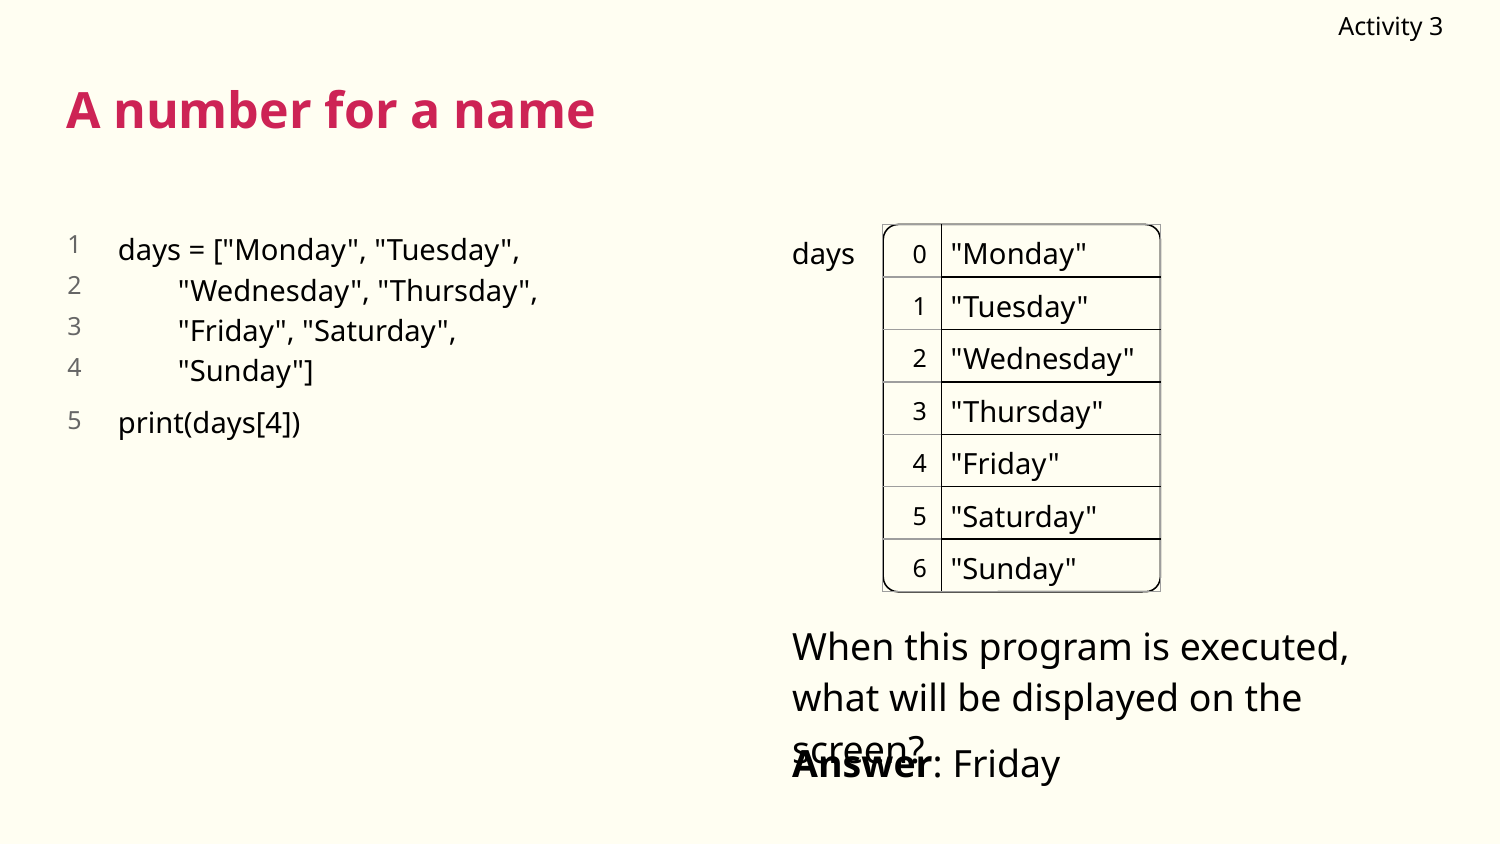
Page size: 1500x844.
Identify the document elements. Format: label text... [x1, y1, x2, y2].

text_box 1 2 3 4 5 [52, 214, 97, 583]
table_cell 2 [883, 330, 941, 381]
table_cell "Wednesday" [942, 330, 1160, 381]
table_cell "Saturday" [942, 487, 1160, 538]
table_cell 5 [883, 487, 941, 538]
text_box days = ["Monday", "Tuesday", "Wednesday", "Thursday", "Friday", "Saturday", "Sunday"] print(days[4]) [102, 211, 696, 592]
table_cell "Tuesday" [942, 278, 1160, 329]
text_box A number for a name [51, 51, 1449, 167]
table_cell "Thursday" [942, 383, 1160, 434]
text_box days [776, 215, 880, 275]
table_cell 6 [883, 540, 941, 591]
table_cell "Friday" [942, 435, 1160, 486]
text_box When this program is executed, what will be displayed on the screen? [776, 601, 1449, 718]
table_cell 4 [883, 435, 941, 486]
table_header "Monday" [942, 225, 1160, 276]
table_cell 3 [883, 383, 941, 434]
text_box Answer: Friday [776, 718, 1449, 797]
table_header 0 [883, 225, 941, 276]
table_cell 1 [883, 278, 941, 329]
subtitle Activity 3 [1122, 0, 1444, 52]
table_cell "Sunday" [942, 540, 1160, 591]
